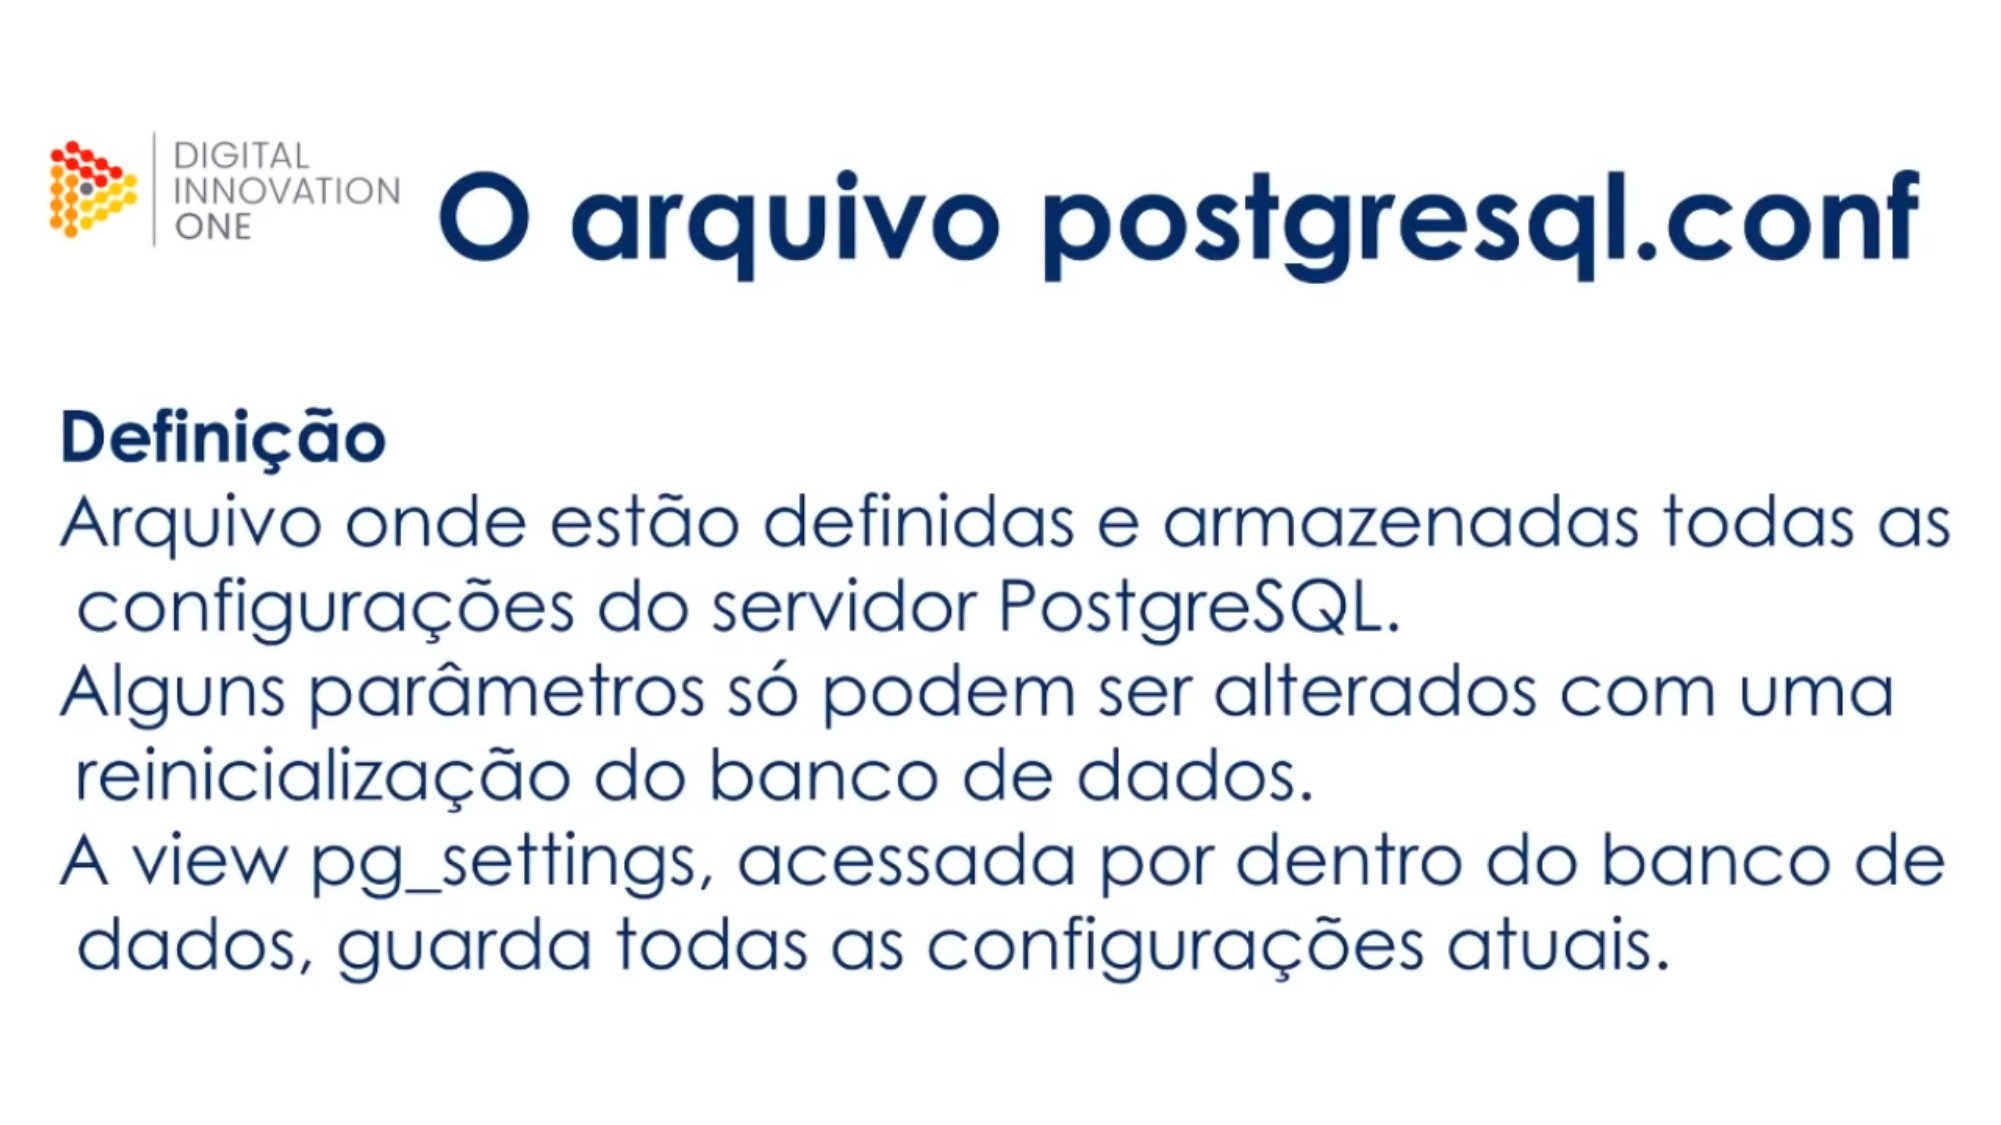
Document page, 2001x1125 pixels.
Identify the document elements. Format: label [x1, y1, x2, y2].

picture [43, 129, 1957, 996]
